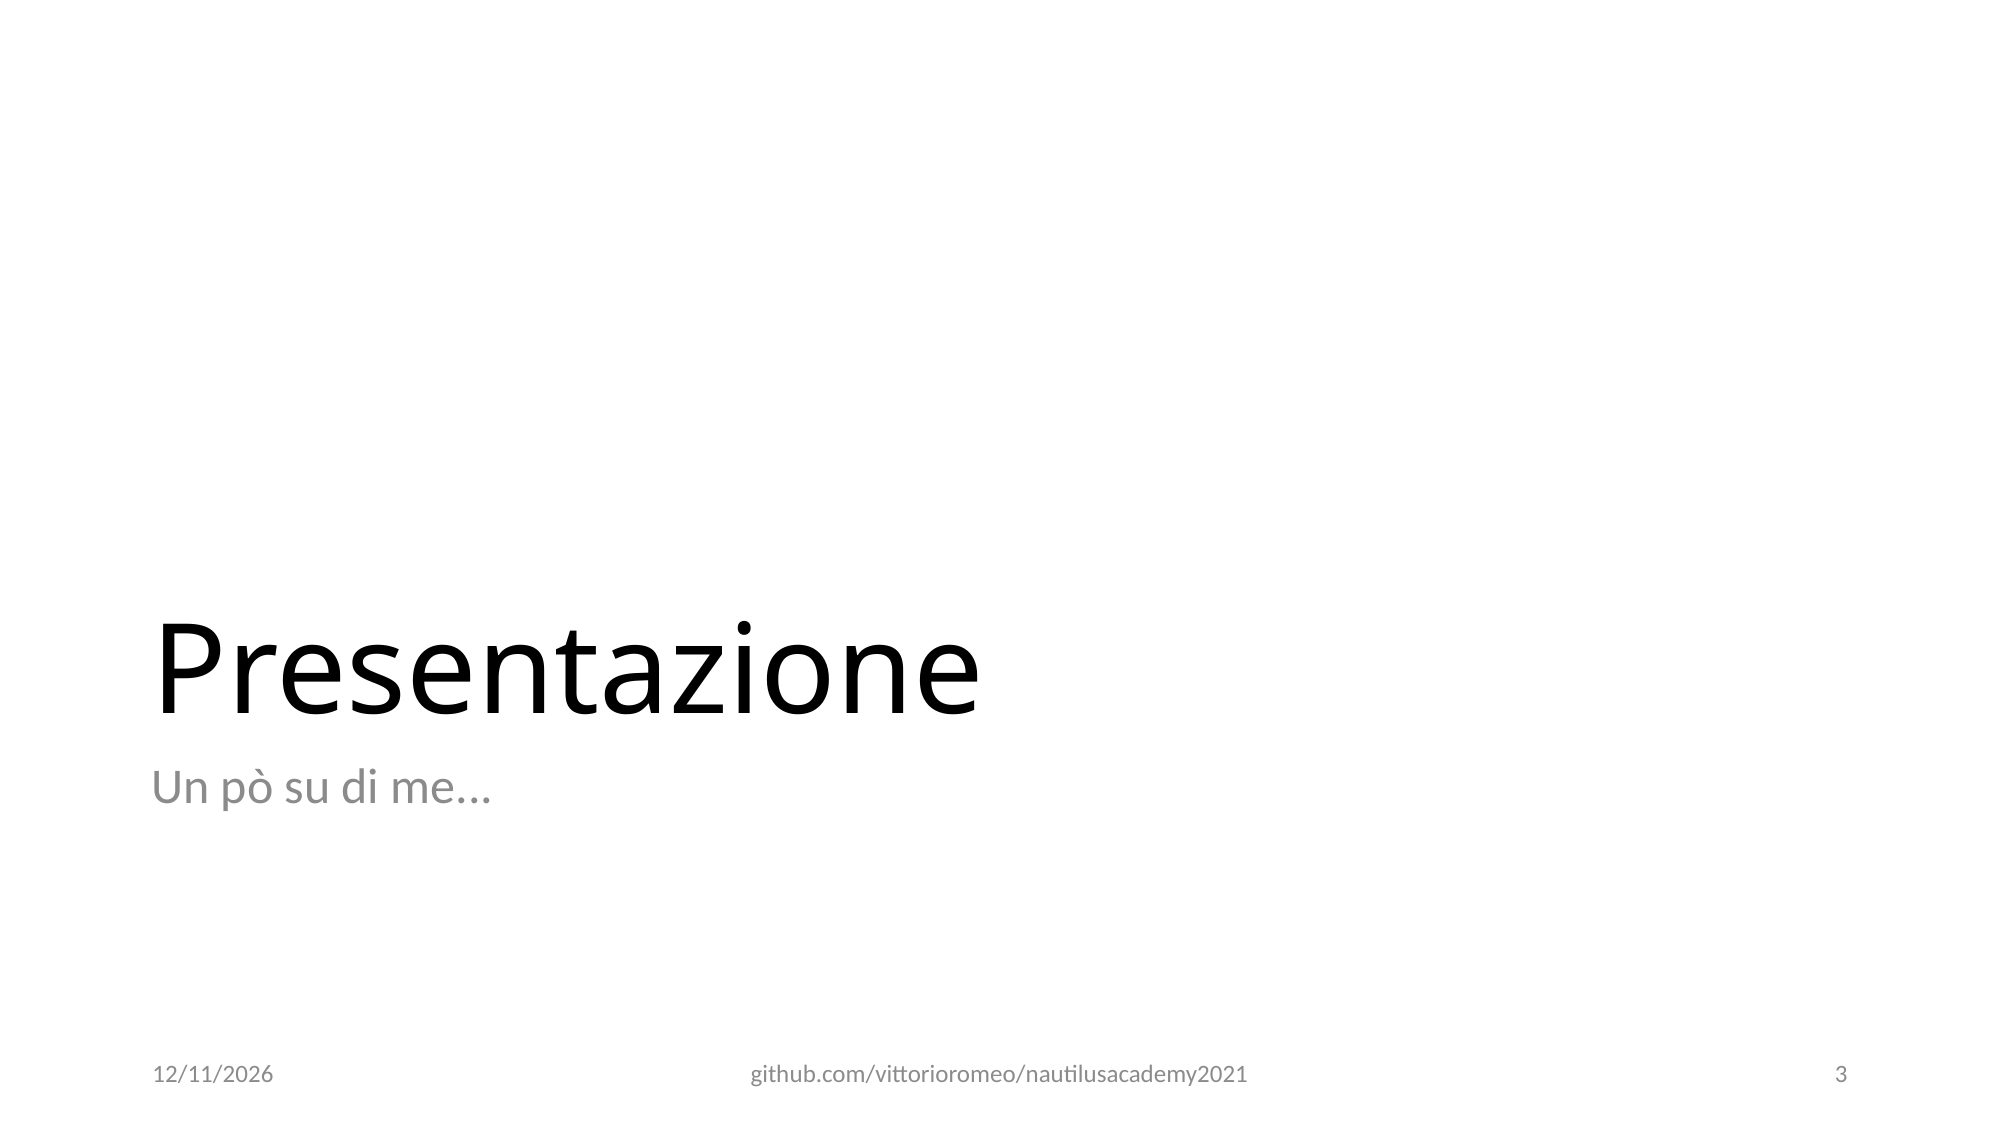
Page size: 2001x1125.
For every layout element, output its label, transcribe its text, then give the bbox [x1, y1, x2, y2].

list Un pò su di me... [136, 752, 1862, 999]
footer github.com/vittorioromeo/nautilusacademy2021 [662, 1042, 1338, 1103]
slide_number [137, 1042, 588, 1103]
title Presentazione [136, 280, 1862, 749]
slide_number 3 [1412, 1042, 1863, 1103]
